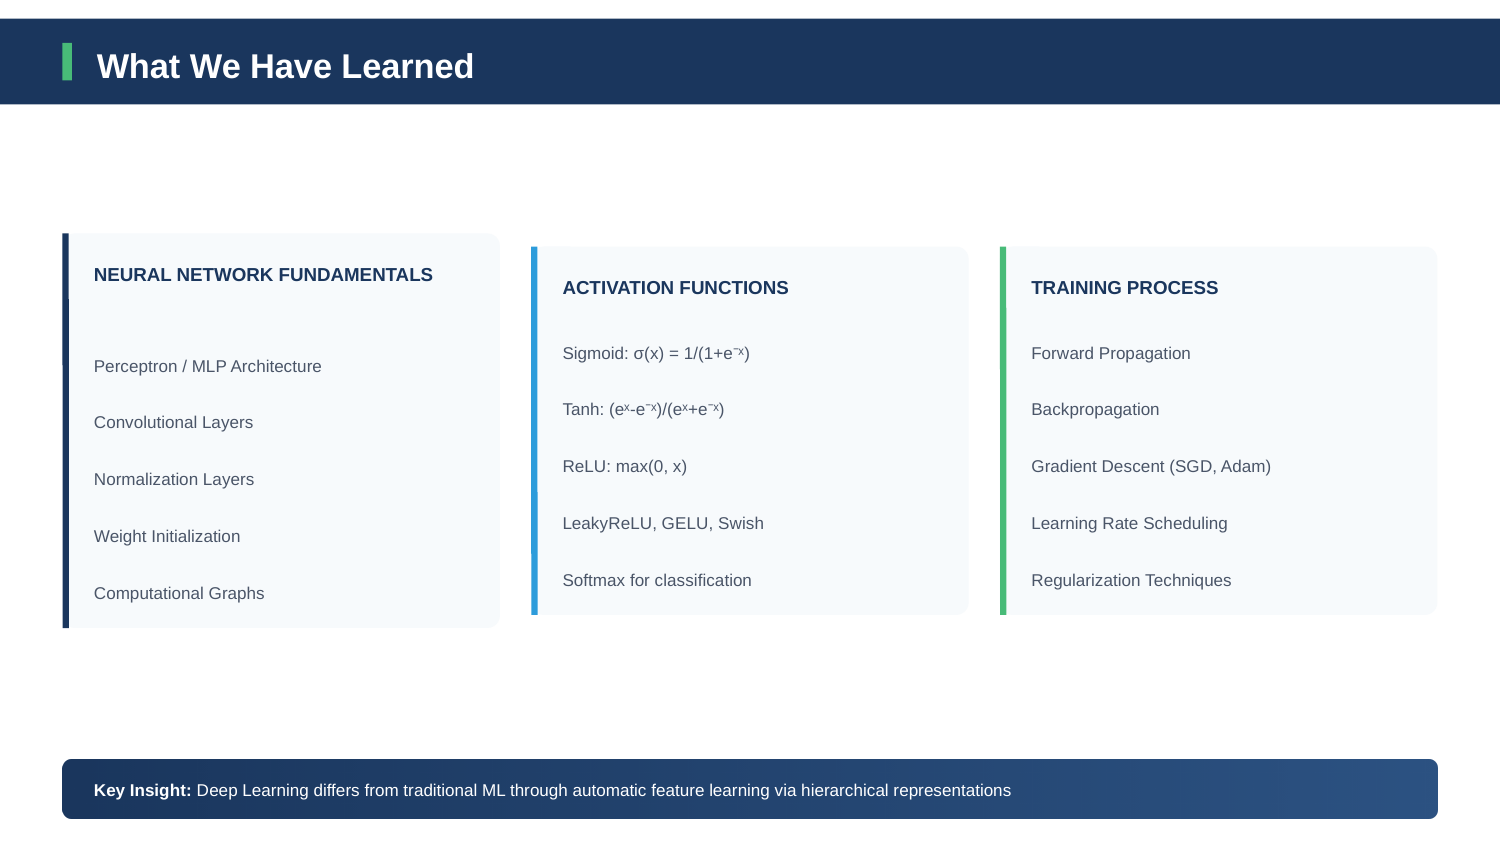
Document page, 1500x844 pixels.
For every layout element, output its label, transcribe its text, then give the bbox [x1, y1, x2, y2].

text_box [1004, 246, 1438, 615]
text_box Computational Graphs [93, 579, 483, 604]
text_box TRAINING PROCESS [1031, 271, 1421, 298]
text_box Learning Rate Scheduling [1031, 509, 1421, 534]
text_box Perceptron / MLP Architecture [93, 351, 483, 376]
text_box [535, 246, 969, 615]
text_box Tanh: (eˣ-e⁻ˣ)/(eˣ+e⁻ˣ) [562, 395, 952, 420]
text_box Weight Initialization [93, 522, 483, 547]
text_box NEURAL NETWORK FUNDAMENTALS [93, 258, 483, 311]
text_box ReLU: max(0, x) [562, 452, 952, 477]
text_box Sigmoid: σ(x) = 1/(1+e⁻ˣ) [562, 338, 952, 363]
text_box Gradient Descent (SGD, Adam) [1031, 452, 1421, 477]
text_box Normalization Layers [93, 465, 483, 490]
text_box Backpropagation [1031, 395, 1421, 420]
text_box [0, 18, 1500, 105]
text_box ACTIVATION FUNCTIONS [562, 271, 952, 298]
text_box [999, 250, 1003, 611]
text_box Forward Propagation [1031, 338, 1421, 363]
text_box Softmax for classification [562, 565, 952, 590]
text_box LeakyReLU, GELU, Swish [562, 509, 952, 534]
text_box [62, 42, 72, 81]
text_box Regularization Techniques [1031, 565, 1421, 590]
text_box Convolutional Layers [93, 408, 483, 433]
text_box [66, 233, 500, 628]
picture [62, 757, 1438, 819]
text_box What We Have Learned [96, 37, 484, 86]
